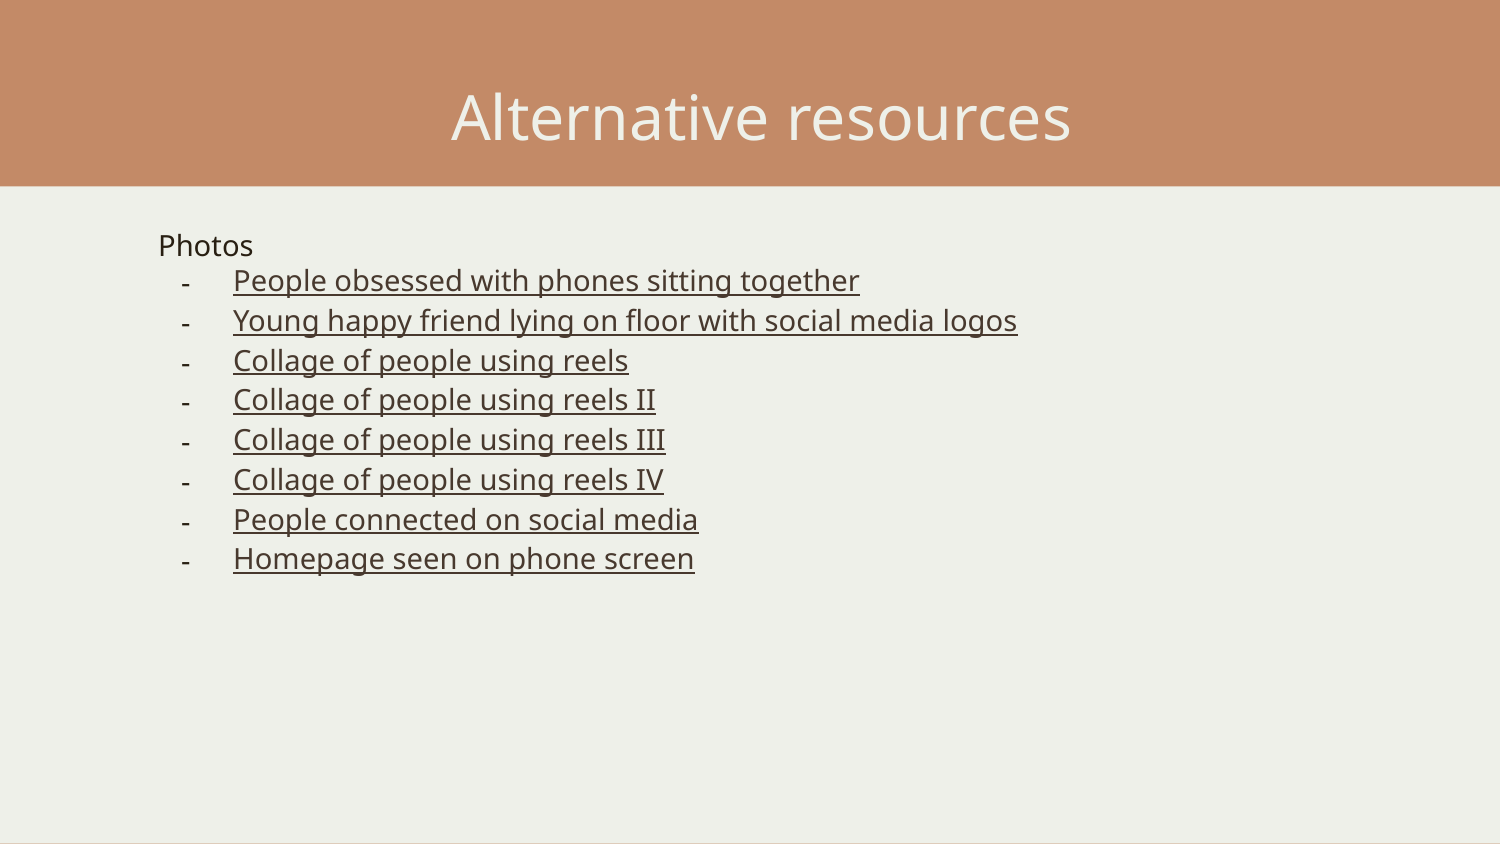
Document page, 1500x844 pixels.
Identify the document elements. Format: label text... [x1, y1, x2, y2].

title Alternative resources [123, 75, 1401, 154]
text_box Photos People obsessed with phones sitting together Young happy friend lying on floor with social media logos Collage of people using reels Collage of people using reels II Collage of people using reels III Collage of people using reels IV People connected on social media Homepage seen on phone screen [143, 212, 1357, 597]
